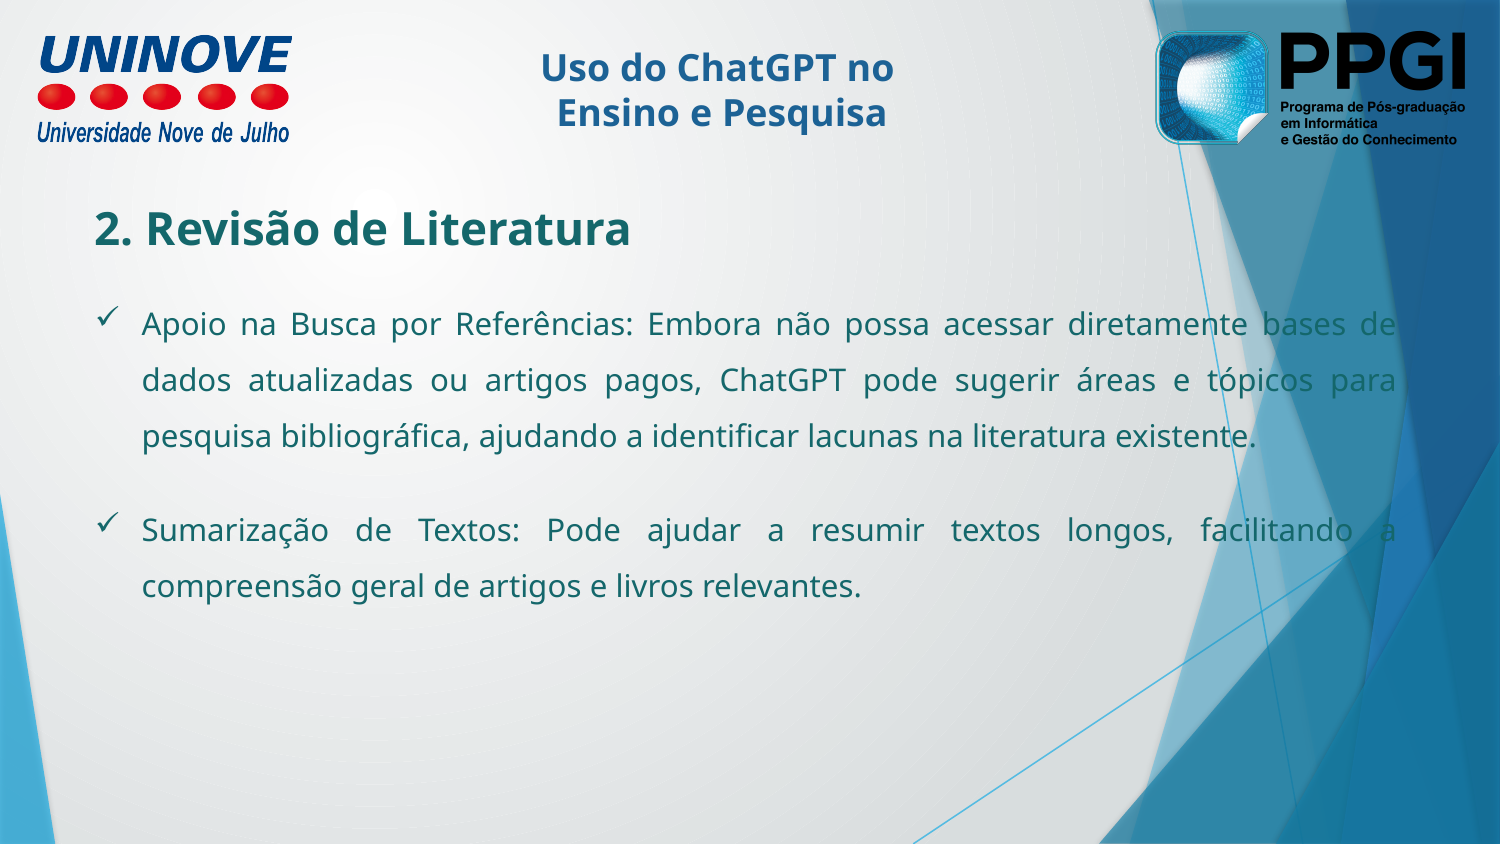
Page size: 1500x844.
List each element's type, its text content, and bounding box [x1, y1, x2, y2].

text_box 2. Revisão de Literatura [79, 184, 1500, 270]
picture [1152, 28, 1468, 148]
picture [32, 28, 293, 148]
text_box Uso do ChatGPT no Ensino e Pesquisa [385, 28, 1060, 149]
text_box Apoio na Busca por Referências: Embora não possa acessar diretamente bases de dados atualizadas ou artigos pagos, ChatGPT pode sugerir áreas e tópicos para pesquisa bibliográfica, ajudando a identificar lacunas na literatura existente. Sumarização de Textos: Pode ajudar a resumir textos longos, facilitando a compreensão geral de artigos e livros relevantes. [79, 270, 1414, 619]
